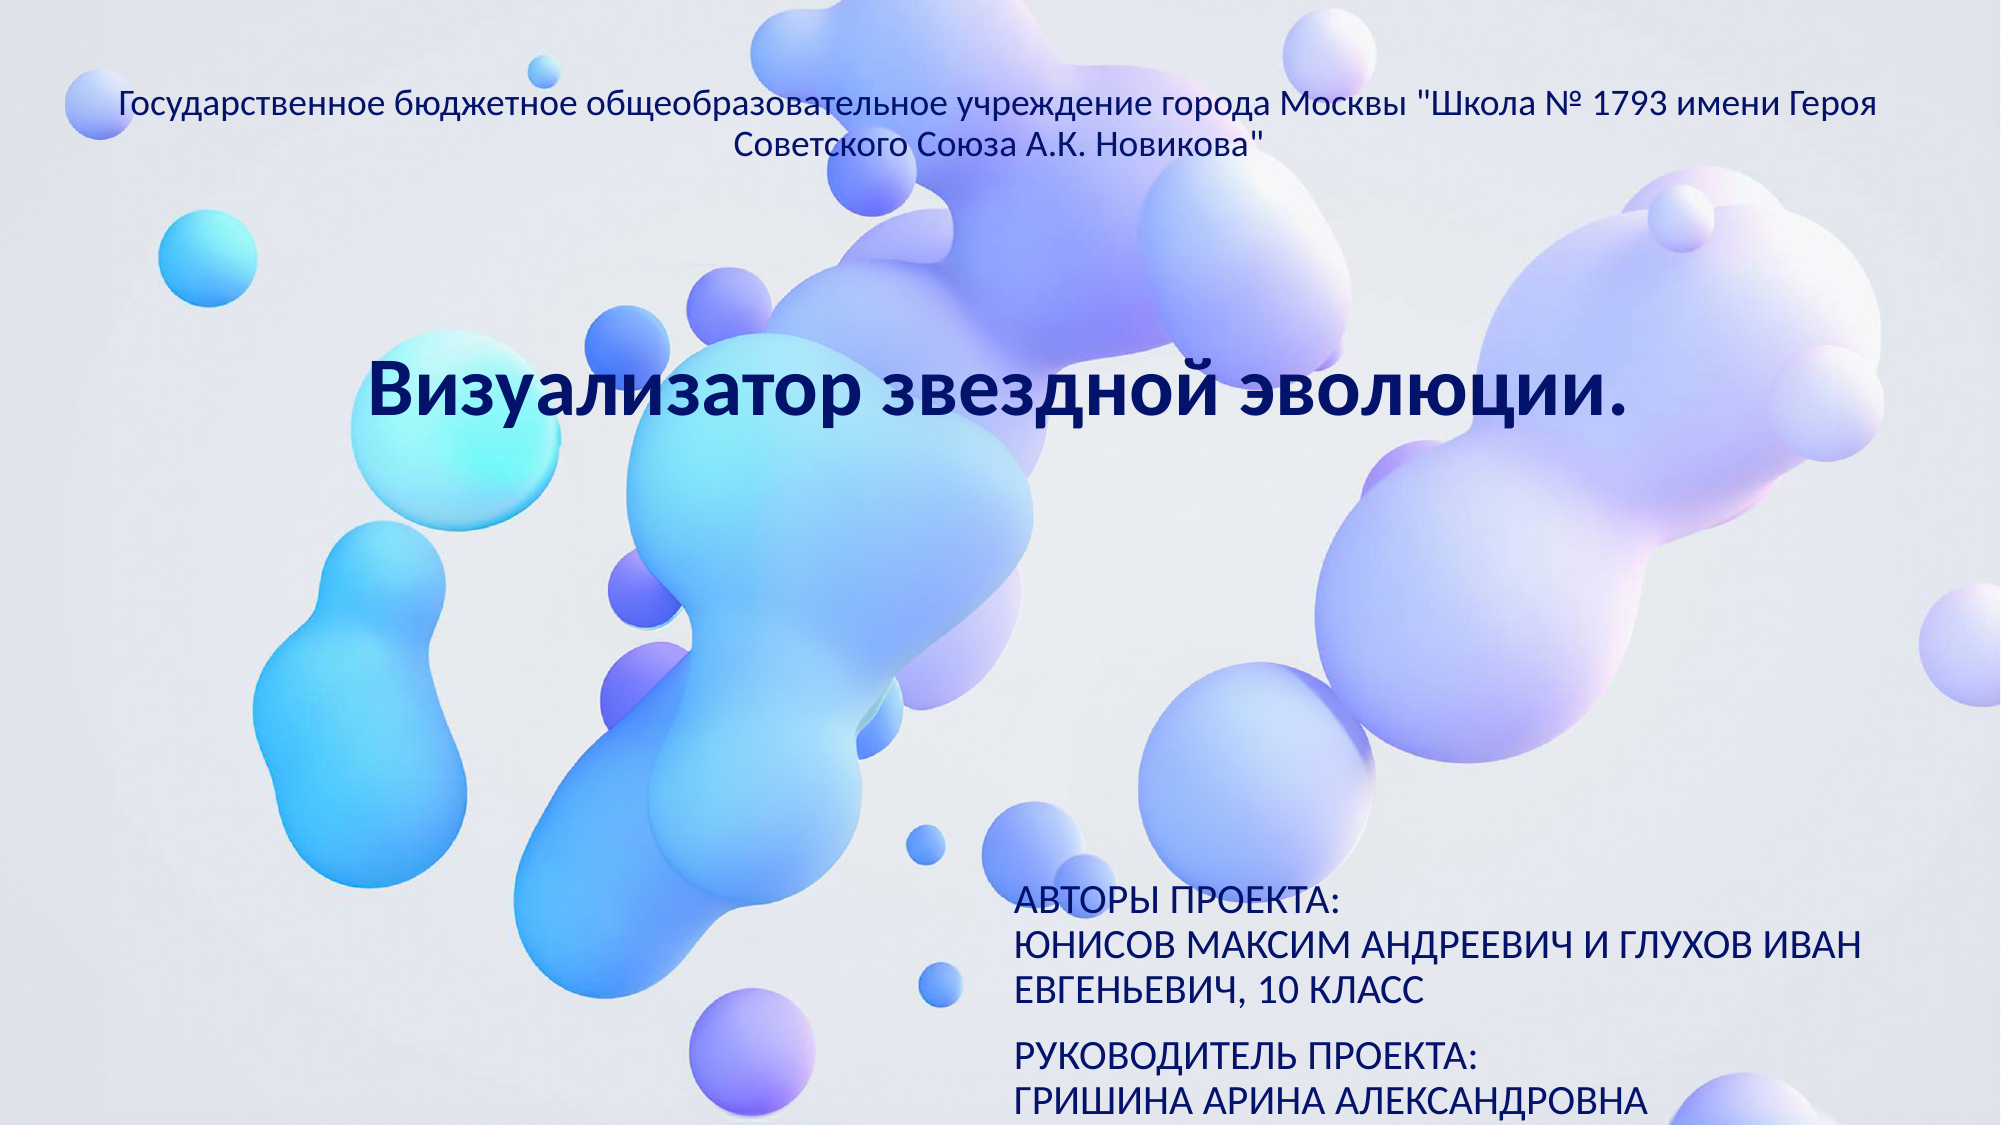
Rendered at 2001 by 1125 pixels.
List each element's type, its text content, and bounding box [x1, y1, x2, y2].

title Государственное бюджетное общеобразовательное учреждение города Москвы "Школа № 1793 имени Героя Советского Союза А.К. Новикова" Визуализатор звездной эволюции. [100, 330, 1898, 527]
picture [0, 0, 2001, 1125]
subtitle Авторы проекта: Юнисов Максим АНДРЕЕВИЧ и Глухов Иван ЕВгеньевич, 10 класс Руководитель проекта: Гришина Арина Александровна [998, 870, 1986, 1085]
